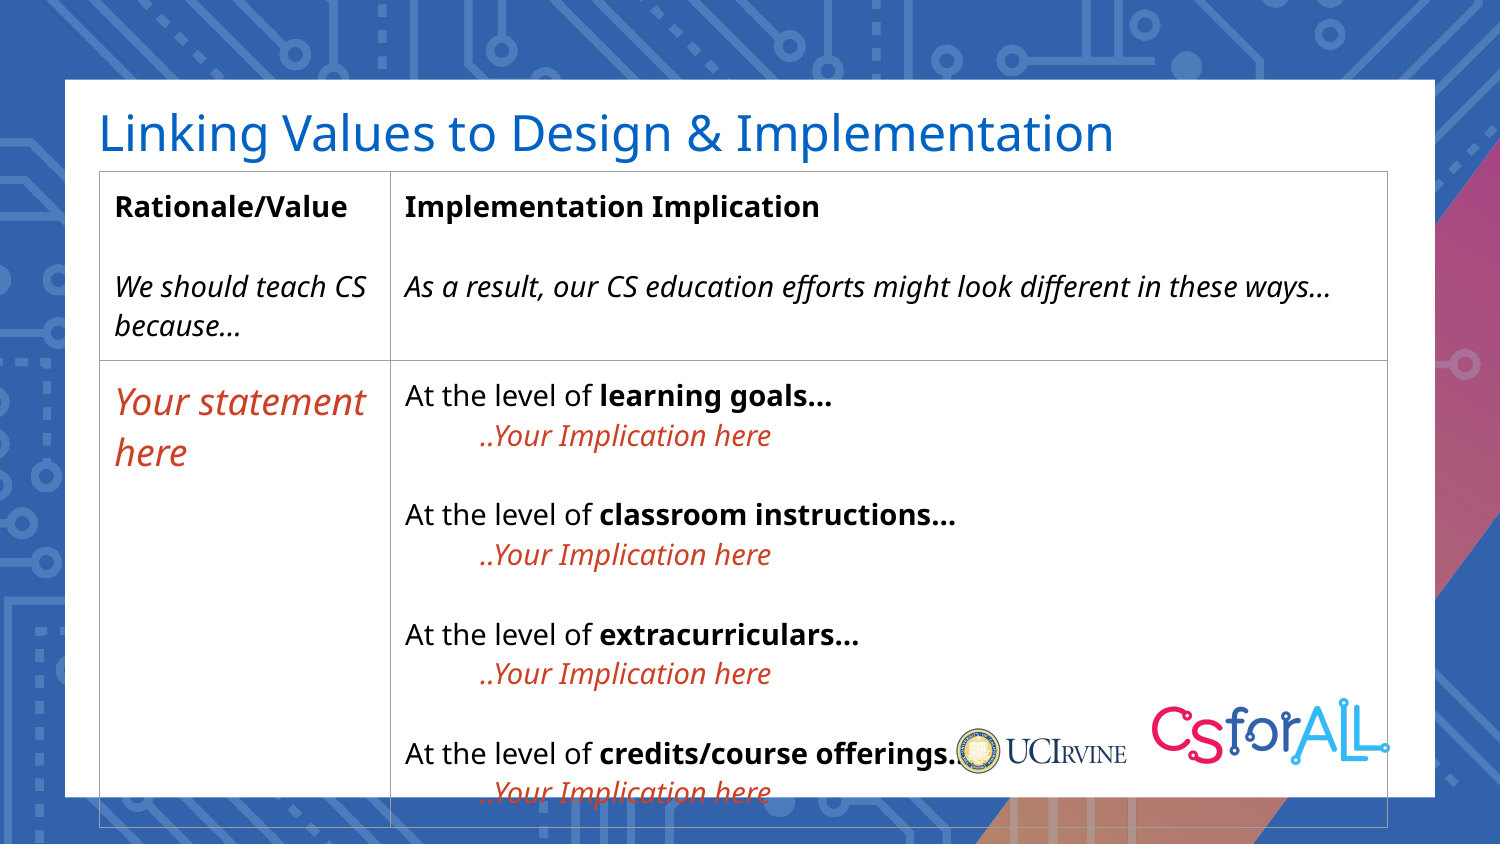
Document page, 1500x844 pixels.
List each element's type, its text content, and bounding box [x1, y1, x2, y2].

table_cell Your statement here [100, 361, 390, 827]
picture [956, 728, 1127, 774]
table_cell At the level of learning goals… ..Your Implication here At the level of classroom instructions… ..Your Implication here At the level of extracurriculars… ..Your Implication here At the level of credits/course offerings… ..Your Implication here [391, 361, 1387, 827]
table_header Implementation Implication As a result, our CS education efforts might look different in these ways... [391, 172, 1387, 360]
text_box Linking Values to Design & Implementation [83, 77, 1410, 177]
table_header Rationale/Value We should teach CS because... [100, 172, 390, 360]
